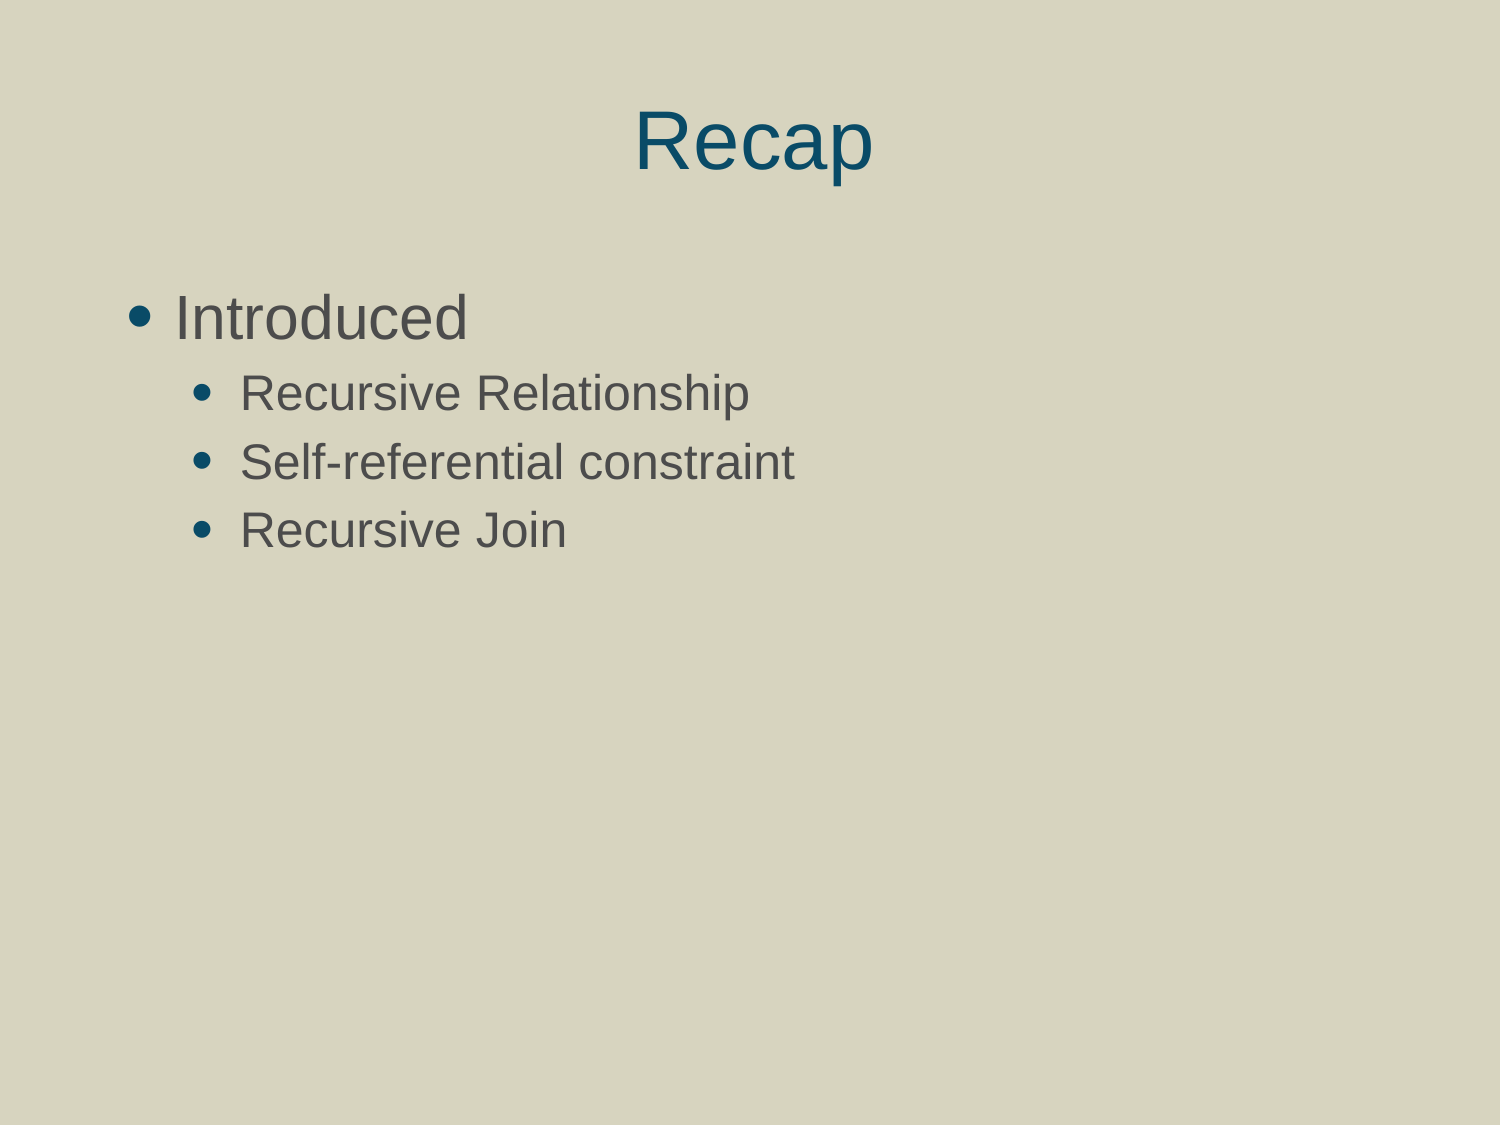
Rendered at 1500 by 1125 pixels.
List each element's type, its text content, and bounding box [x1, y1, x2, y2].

list Introduced Recursive Relationship Self-referential constraint Recursive Join [89, 277, 1419, 1021]
title Recap [89, 45, 1419, 228]
